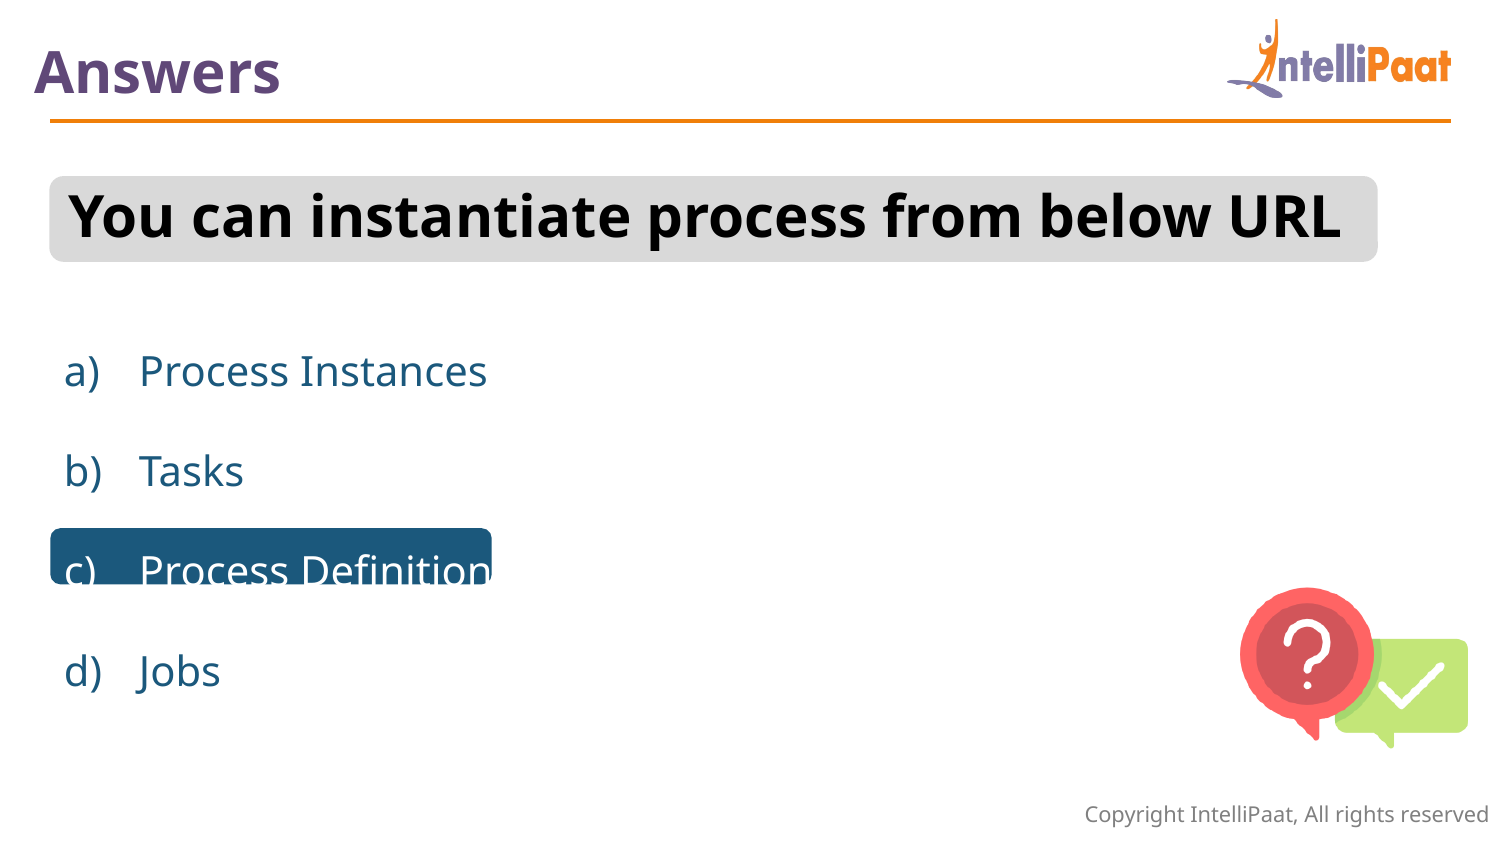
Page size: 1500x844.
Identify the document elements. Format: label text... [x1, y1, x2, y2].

picture [1227, 19, 1451, 98]
text_box Answers [19, 27, 297, 113]
text_box You can instantiate process from below URL [49, 176, 1378, 262]
text_box Process Instances Tasks Process Definitions Jobs [49, 287, 800, 702]
picture [1240, 554, 1468, 781]
